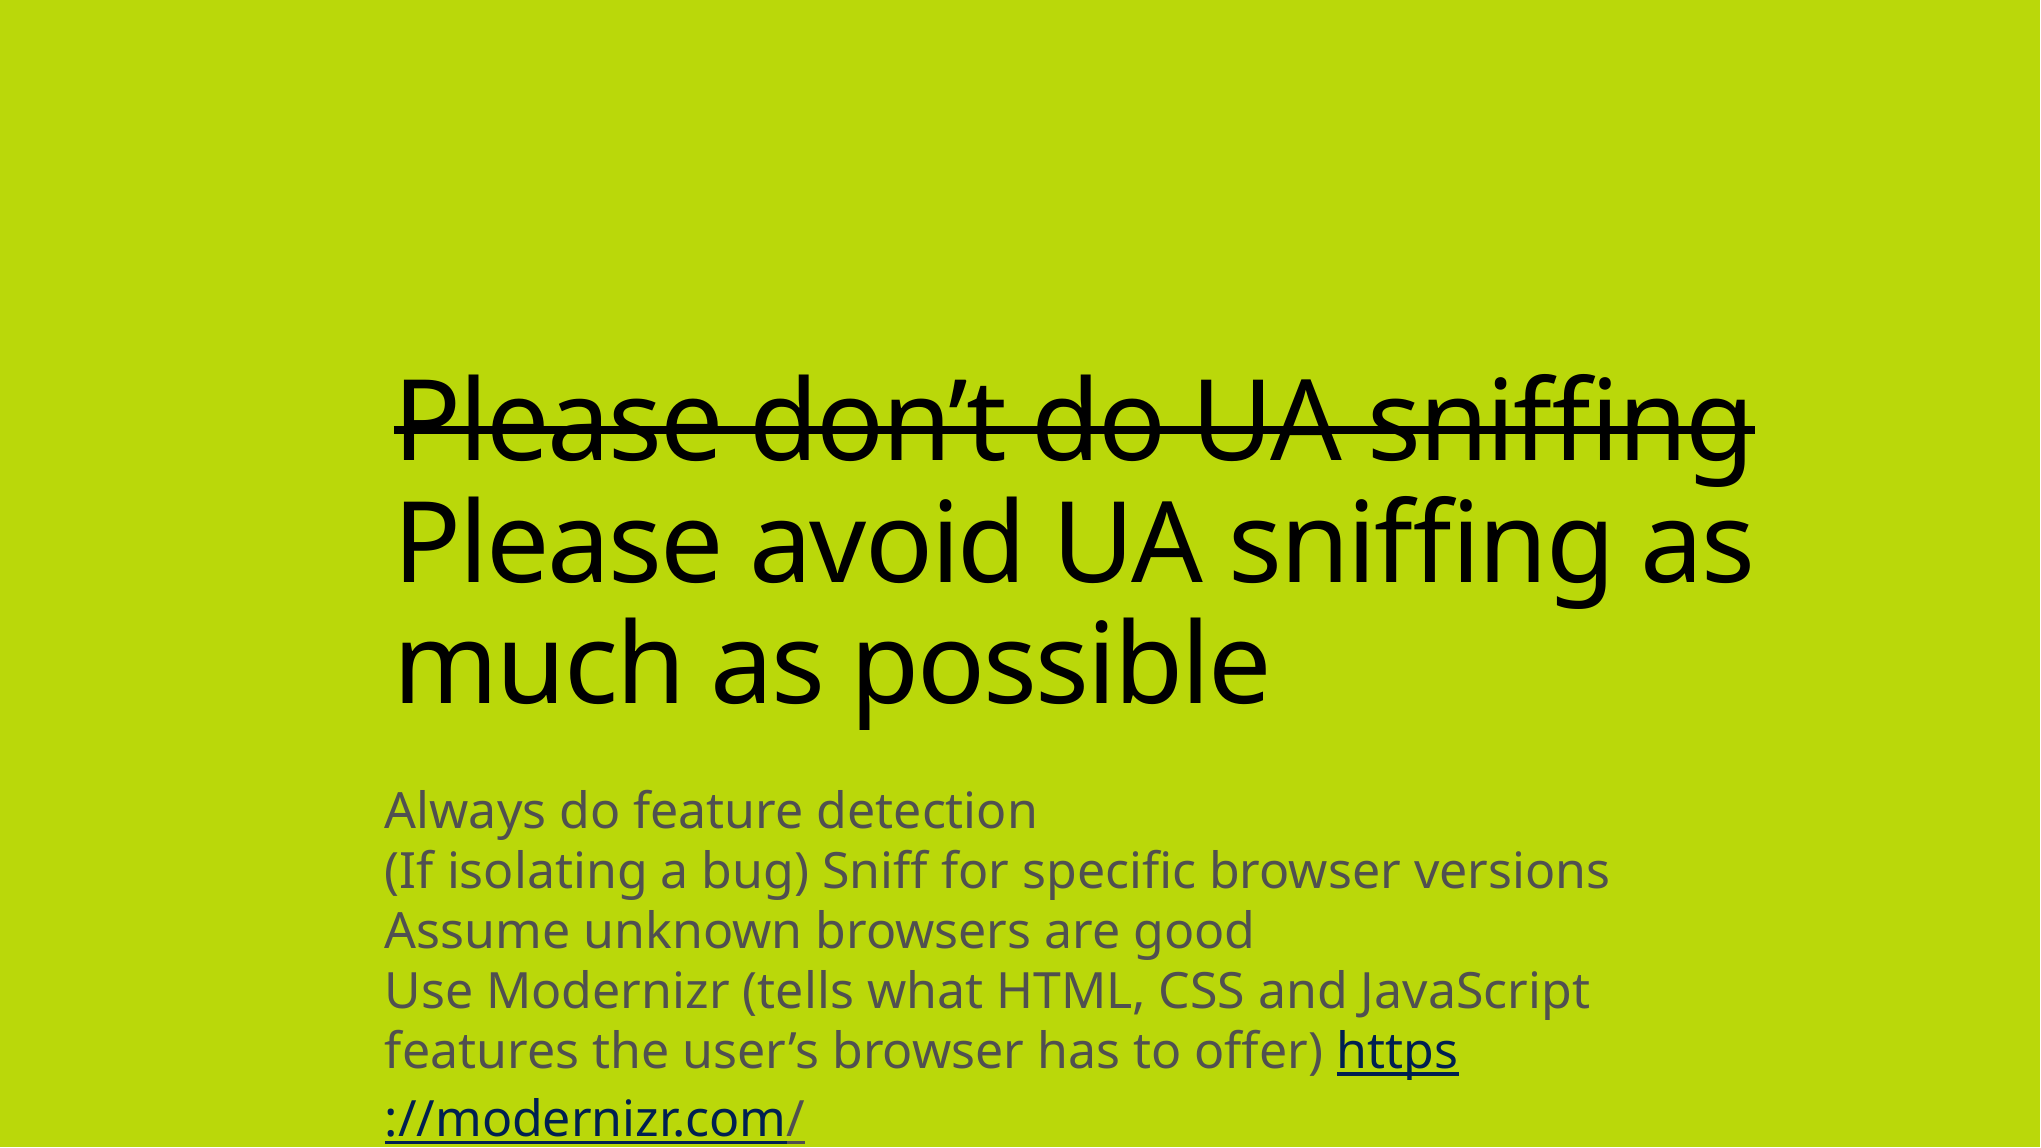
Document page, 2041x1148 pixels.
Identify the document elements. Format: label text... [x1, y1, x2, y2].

title Please don’t do UA sniffing Please avoid UA sniffing as much as possible [370, 348, 2041, 649]
text_box Always do feature detection (If isolating a bug) Sniff for specific browser versions Assume unknown browsers are good Use Modernizr (tells what HTML, CSS and JavaScript features the user’s browser has to offer) https://modernizr.com/ [370, 711, 1764, 1148]
